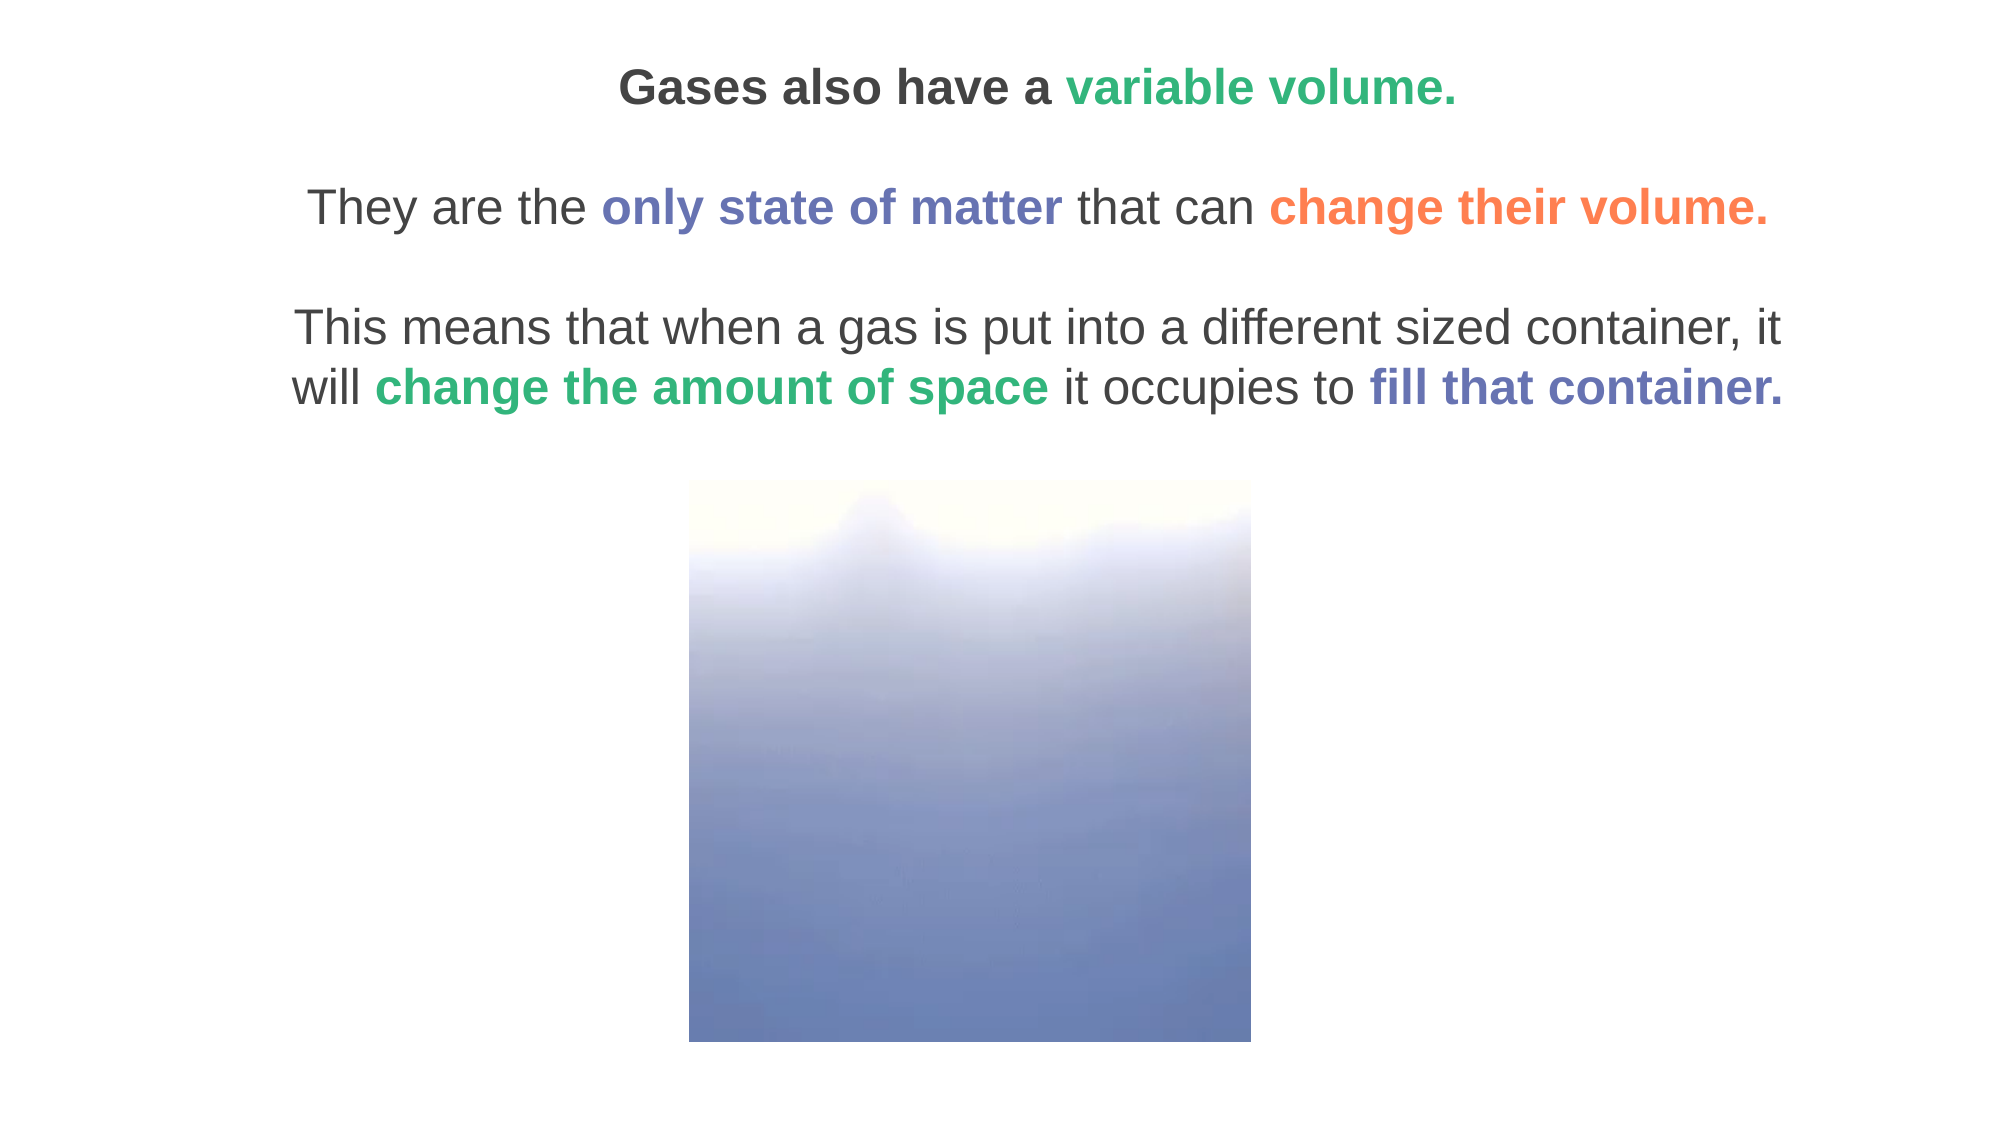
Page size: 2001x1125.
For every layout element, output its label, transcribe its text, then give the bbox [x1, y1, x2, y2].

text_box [688, 479, 1252, 1043]
text_box Gases also have a variable volume. They are the only state of matter that can change their volume. This means that when a gas is put into a different sized container, it will change the amount of space it occupies to fill that container. [257, 46, 1819, 422]
